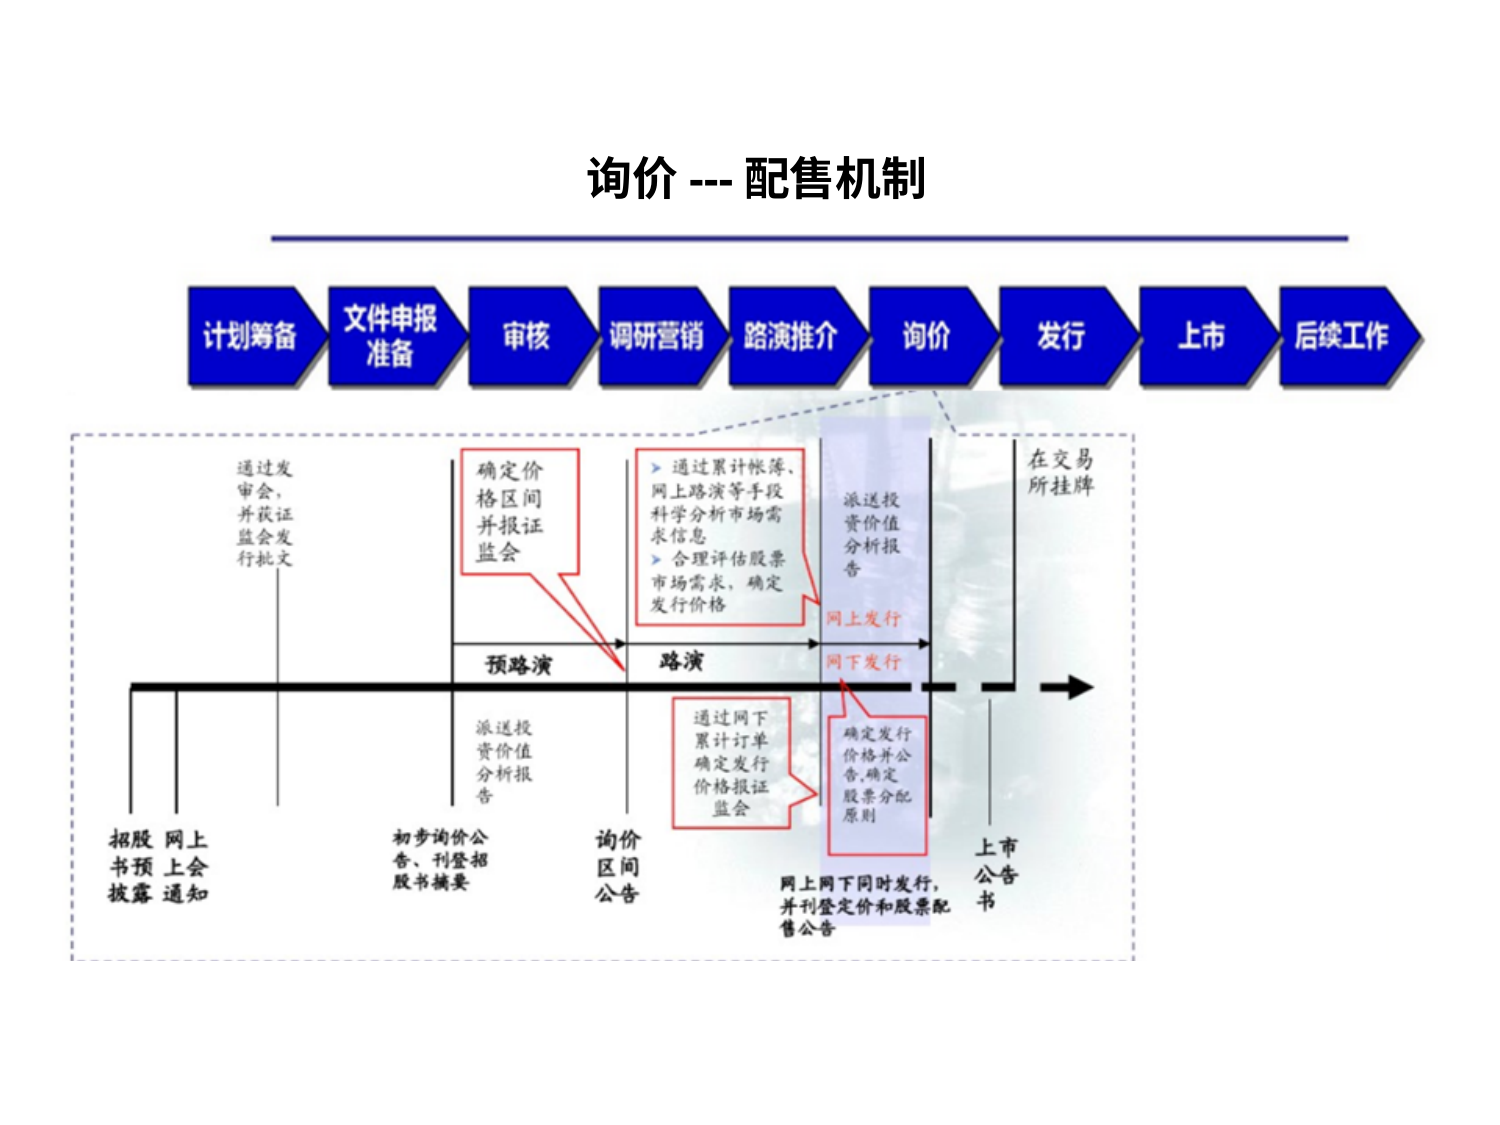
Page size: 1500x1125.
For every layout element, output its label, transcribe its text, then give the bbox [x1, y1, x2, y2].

picture [60, 234, 1440, 962]
title 询价---配售机制 [82, 105, 1432, 232]
